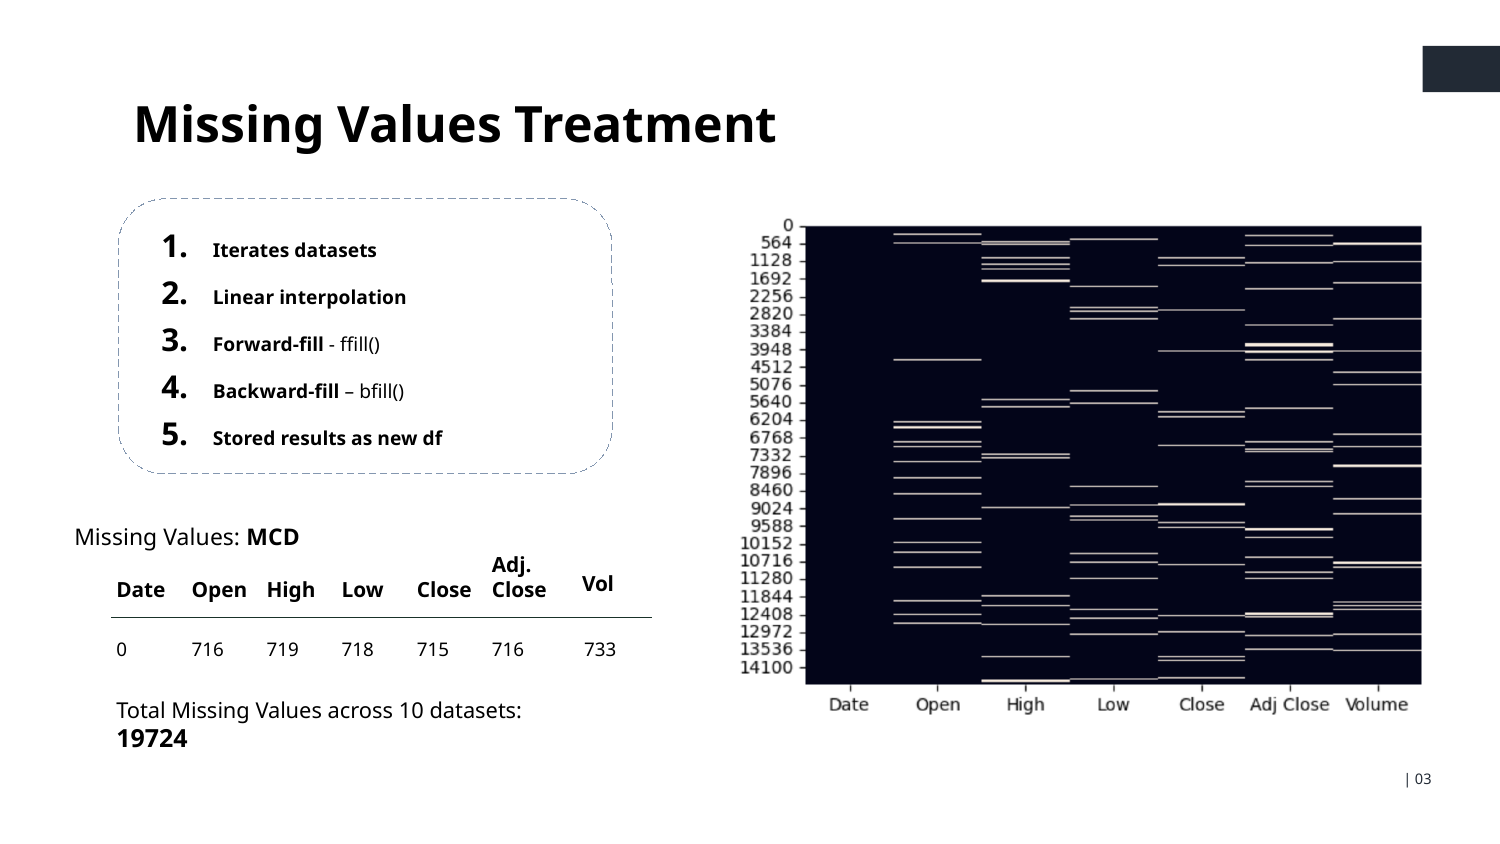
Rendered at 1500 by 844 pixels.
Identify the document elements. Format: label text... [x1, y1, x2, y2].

text_box Missing Values: MCD [59, 515, 328, 558]
text_box [1422, 45, 1500, 93]
list Missing Values Treatment [118, 92, 1348, 161]
picture [728, 206, 1431, 724]
text_box 1. Iterates datasets 2. Linear interpolation 3. Forward-fill - ffill() 4. Backward-fill – bfill() 5. Stored results as new df [118, 198, 613, 474]
text_box Total Missing Values across 10 datasets: 19724 [101, 689, 612, 761]
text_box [101, 544, 658, 668]
text_box | 03 [1124, 762, 1447, 796]
